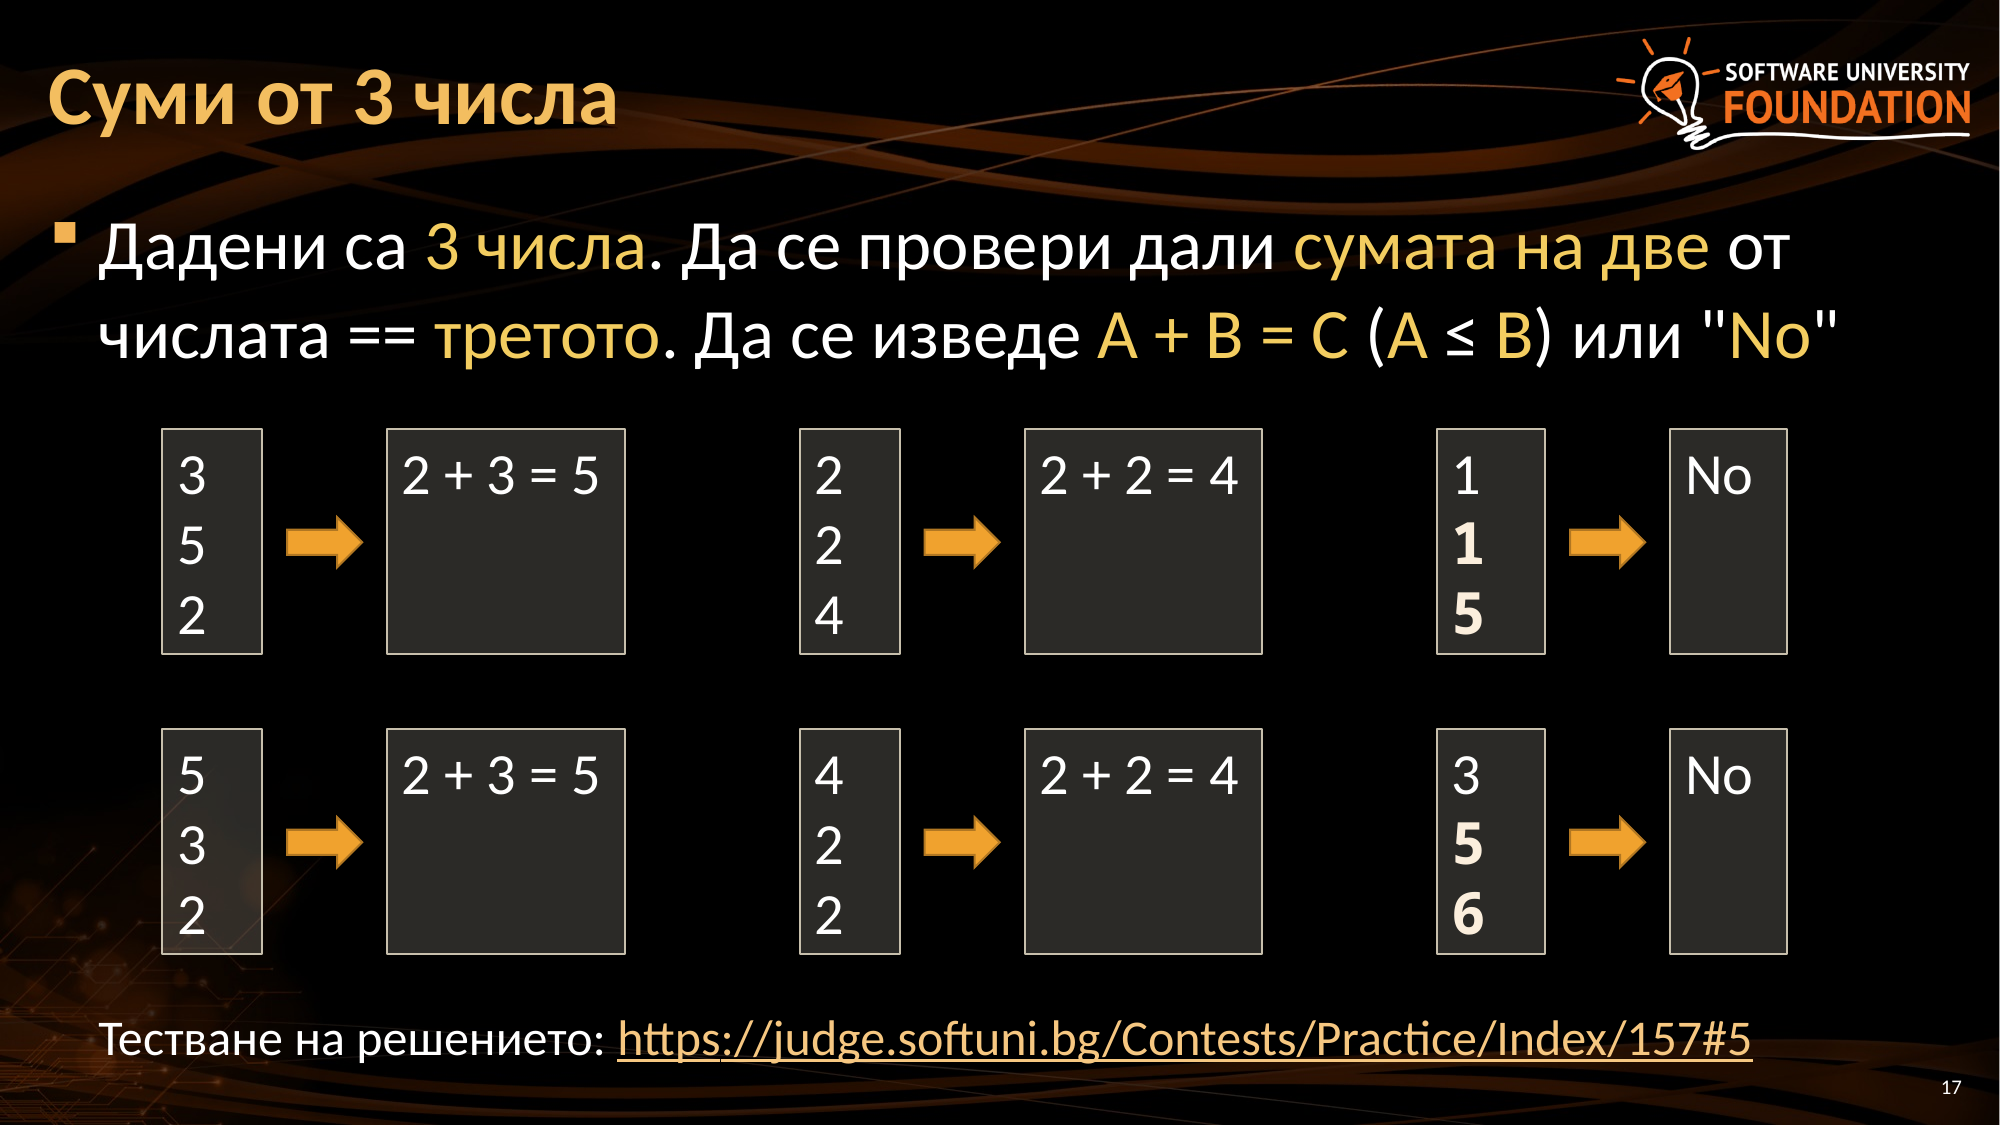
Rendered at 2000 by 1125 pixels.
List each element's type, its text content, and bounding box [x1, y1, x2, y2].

text_box [1569, 814, 1647, 870]
text_box 1 1 5 [1437, 428, 1546, 654]
text_box 2 + 3 = 5 [387, 428, 625, 654]
text_box 5 3 2 [162, 728, 263, 954]
text_box No [1670, 428, 1788, 654]
text_box [923, 814, 1002, 870]
text_box 4 2 2 [799, 728, 900, 954]
text_box 2 2 4 [799, 428, 900, 654]
text_box [286, 814, 364, 870]
title Суми от 3 числа [30, 6, 1602, 189]
text_box 2 + 3 = 5 [387, 728, 625, 954]
text_box Тестване на решението: https://judge.softuni.bg/Contests/Practice/Index/157#5 [83, 998, 1900, 1074]
text_box 2 + 2 = 4 [1024, 428, 1263, 654]
text_box 3 5 6 [1437, 728, 1546, 954]
text_box No [1670, 728, 1788, 954]
text_box [286, 514, 364, 570]
picture [0, 0, 2000, 1125]
list Дадени са 3 числа. Да се провери дали сумата на две от числата == третото. Да се изведе A + B = C (A ≤ B) или "No" [31, 188, 1968, 1103]
text_box 3 5 2 [162, 428, 263, 654]
text_box [923, 514, 1002, 570]
text_box 2 + 2 = 4 [1024, 728, 1263, 954]
text_box [1569, 514, 1647, 570]
